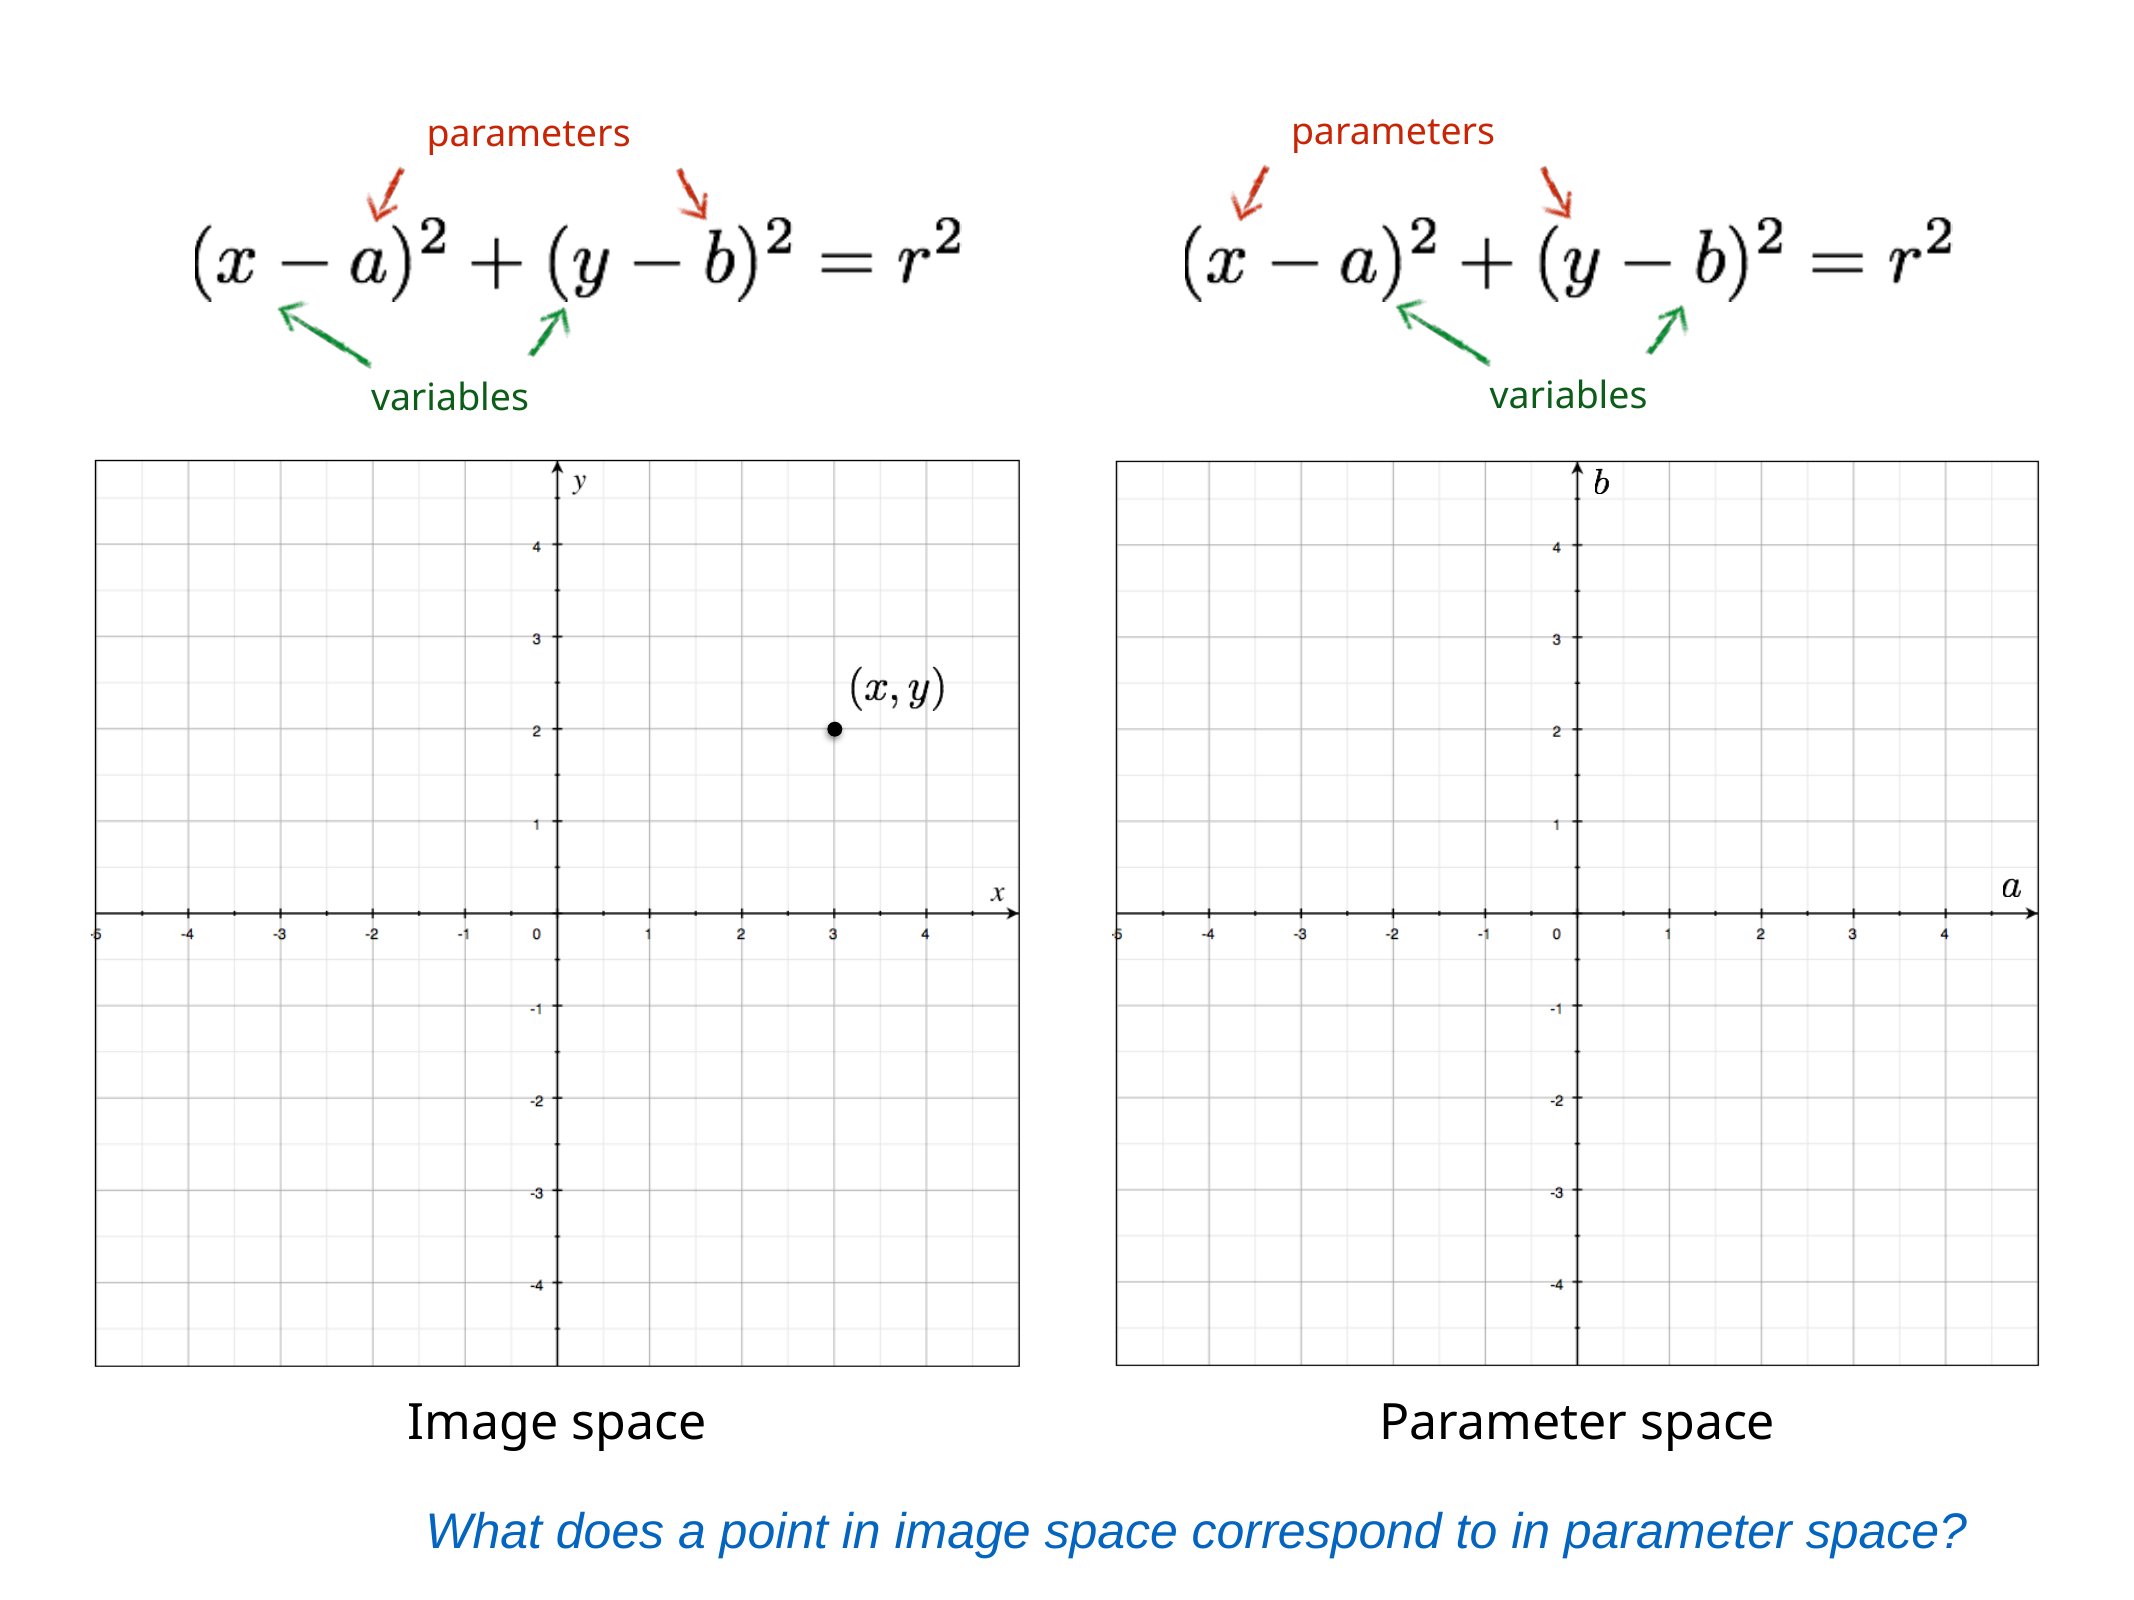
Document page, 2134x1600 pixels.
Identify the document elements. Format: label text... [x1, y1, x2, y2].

text_box parameters [418, 100, 640, 163]
text_box parameters [1282, 99, 1504, 161]
picture [194, 155, 963, 376]
text_box Image space [399, 1381, 715, 1458]
text_box Parameter space [1370, 1381, 1784, 1458]
picture [90, 456, 1024, 1370]
picture [1111, 456, 2043, 1370]
picture [1185, 153, 1953, 374]
text_box variables [1481, 362, 1657, 425]
text_box variables [362, 364, 538, 427]
text_box What does a point in image space correspond to in parameter space? [417, 1490, 1977, 1567]
